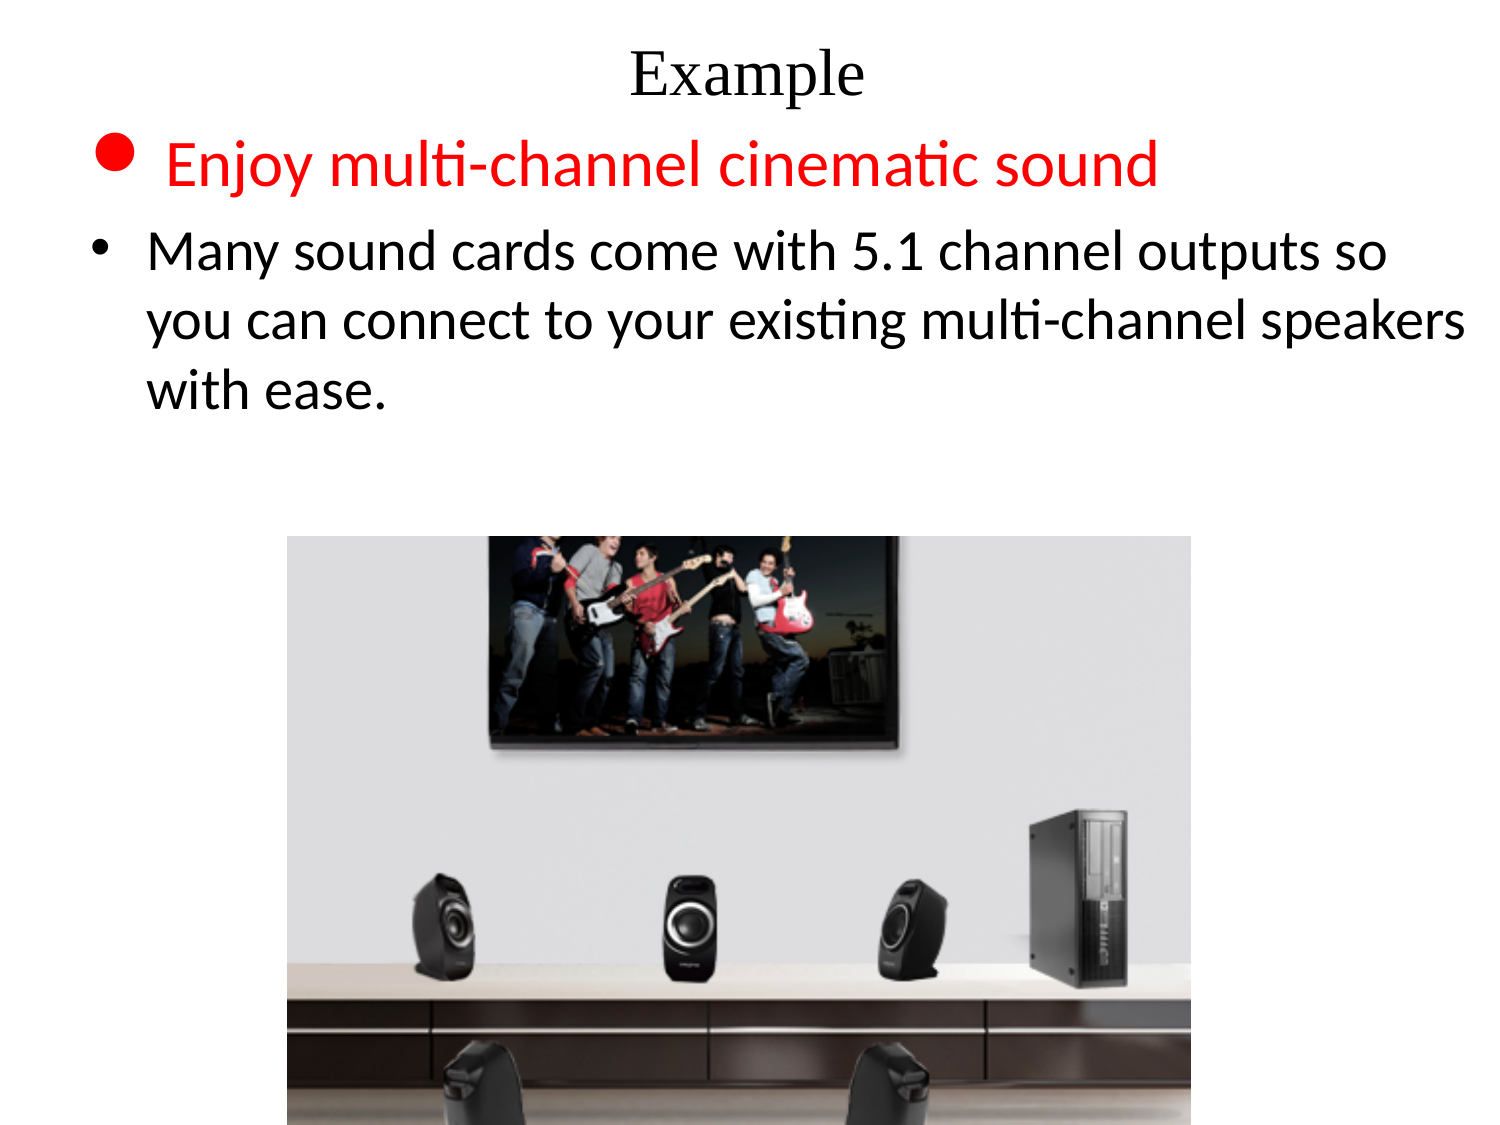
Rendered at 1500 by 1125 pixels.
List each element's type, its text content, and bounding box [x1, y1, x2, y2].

picture [287, 536, 1191, 1125]
list Enjoy multi-channel cinematic sound Many sound cards come with 5.1 channel outputs so you can connect to your existing multi-channel speakers with ease. [75, 112, 1483, 525]
title Example [71, 6, 1425, 132]
